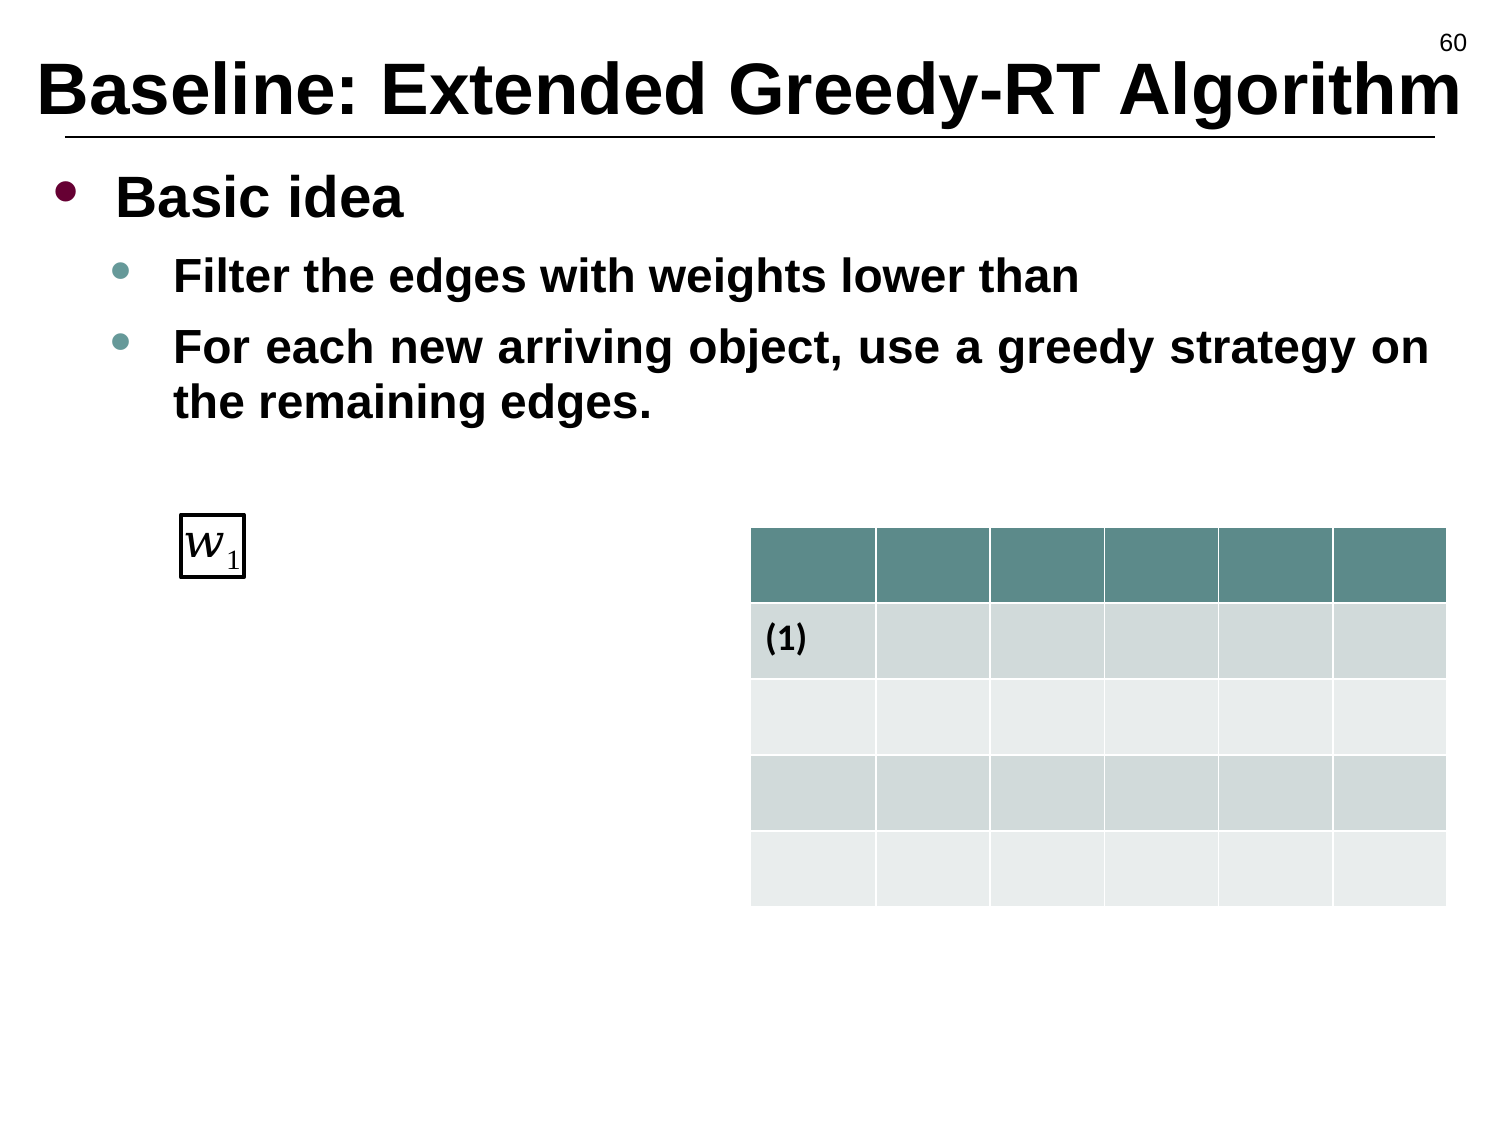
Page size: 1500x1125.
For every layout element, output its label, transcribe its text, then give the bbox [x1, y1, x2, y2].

title Baseline: Extended Greedy-RT Algorithm [0, 16, 1500, 138]
slide_number 60 [1131, 18, 1483, 62]
